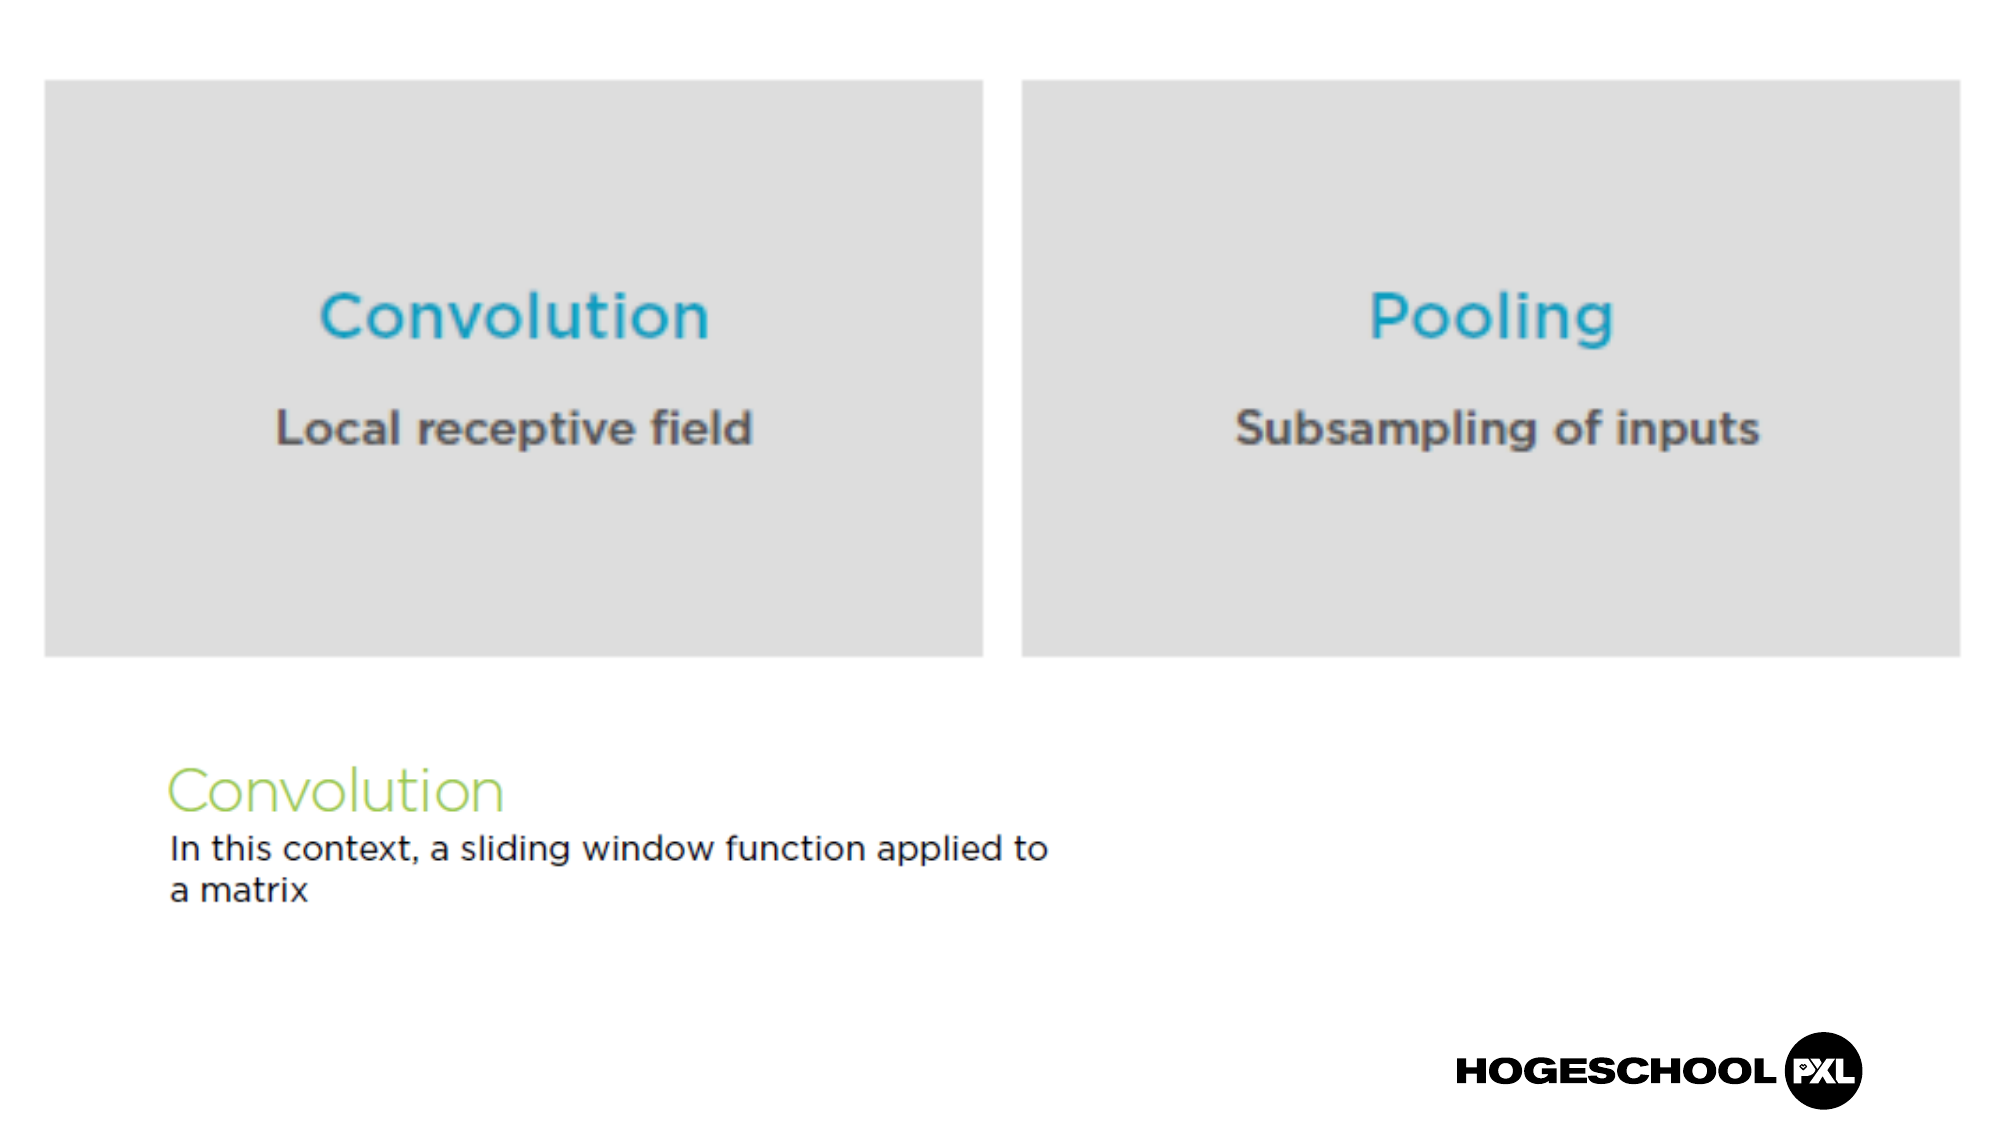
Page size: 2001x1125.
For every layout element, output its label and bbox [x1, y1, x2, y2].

picture [0, 46, 2000, 686]
picture [137, 746, 1077, 953]
